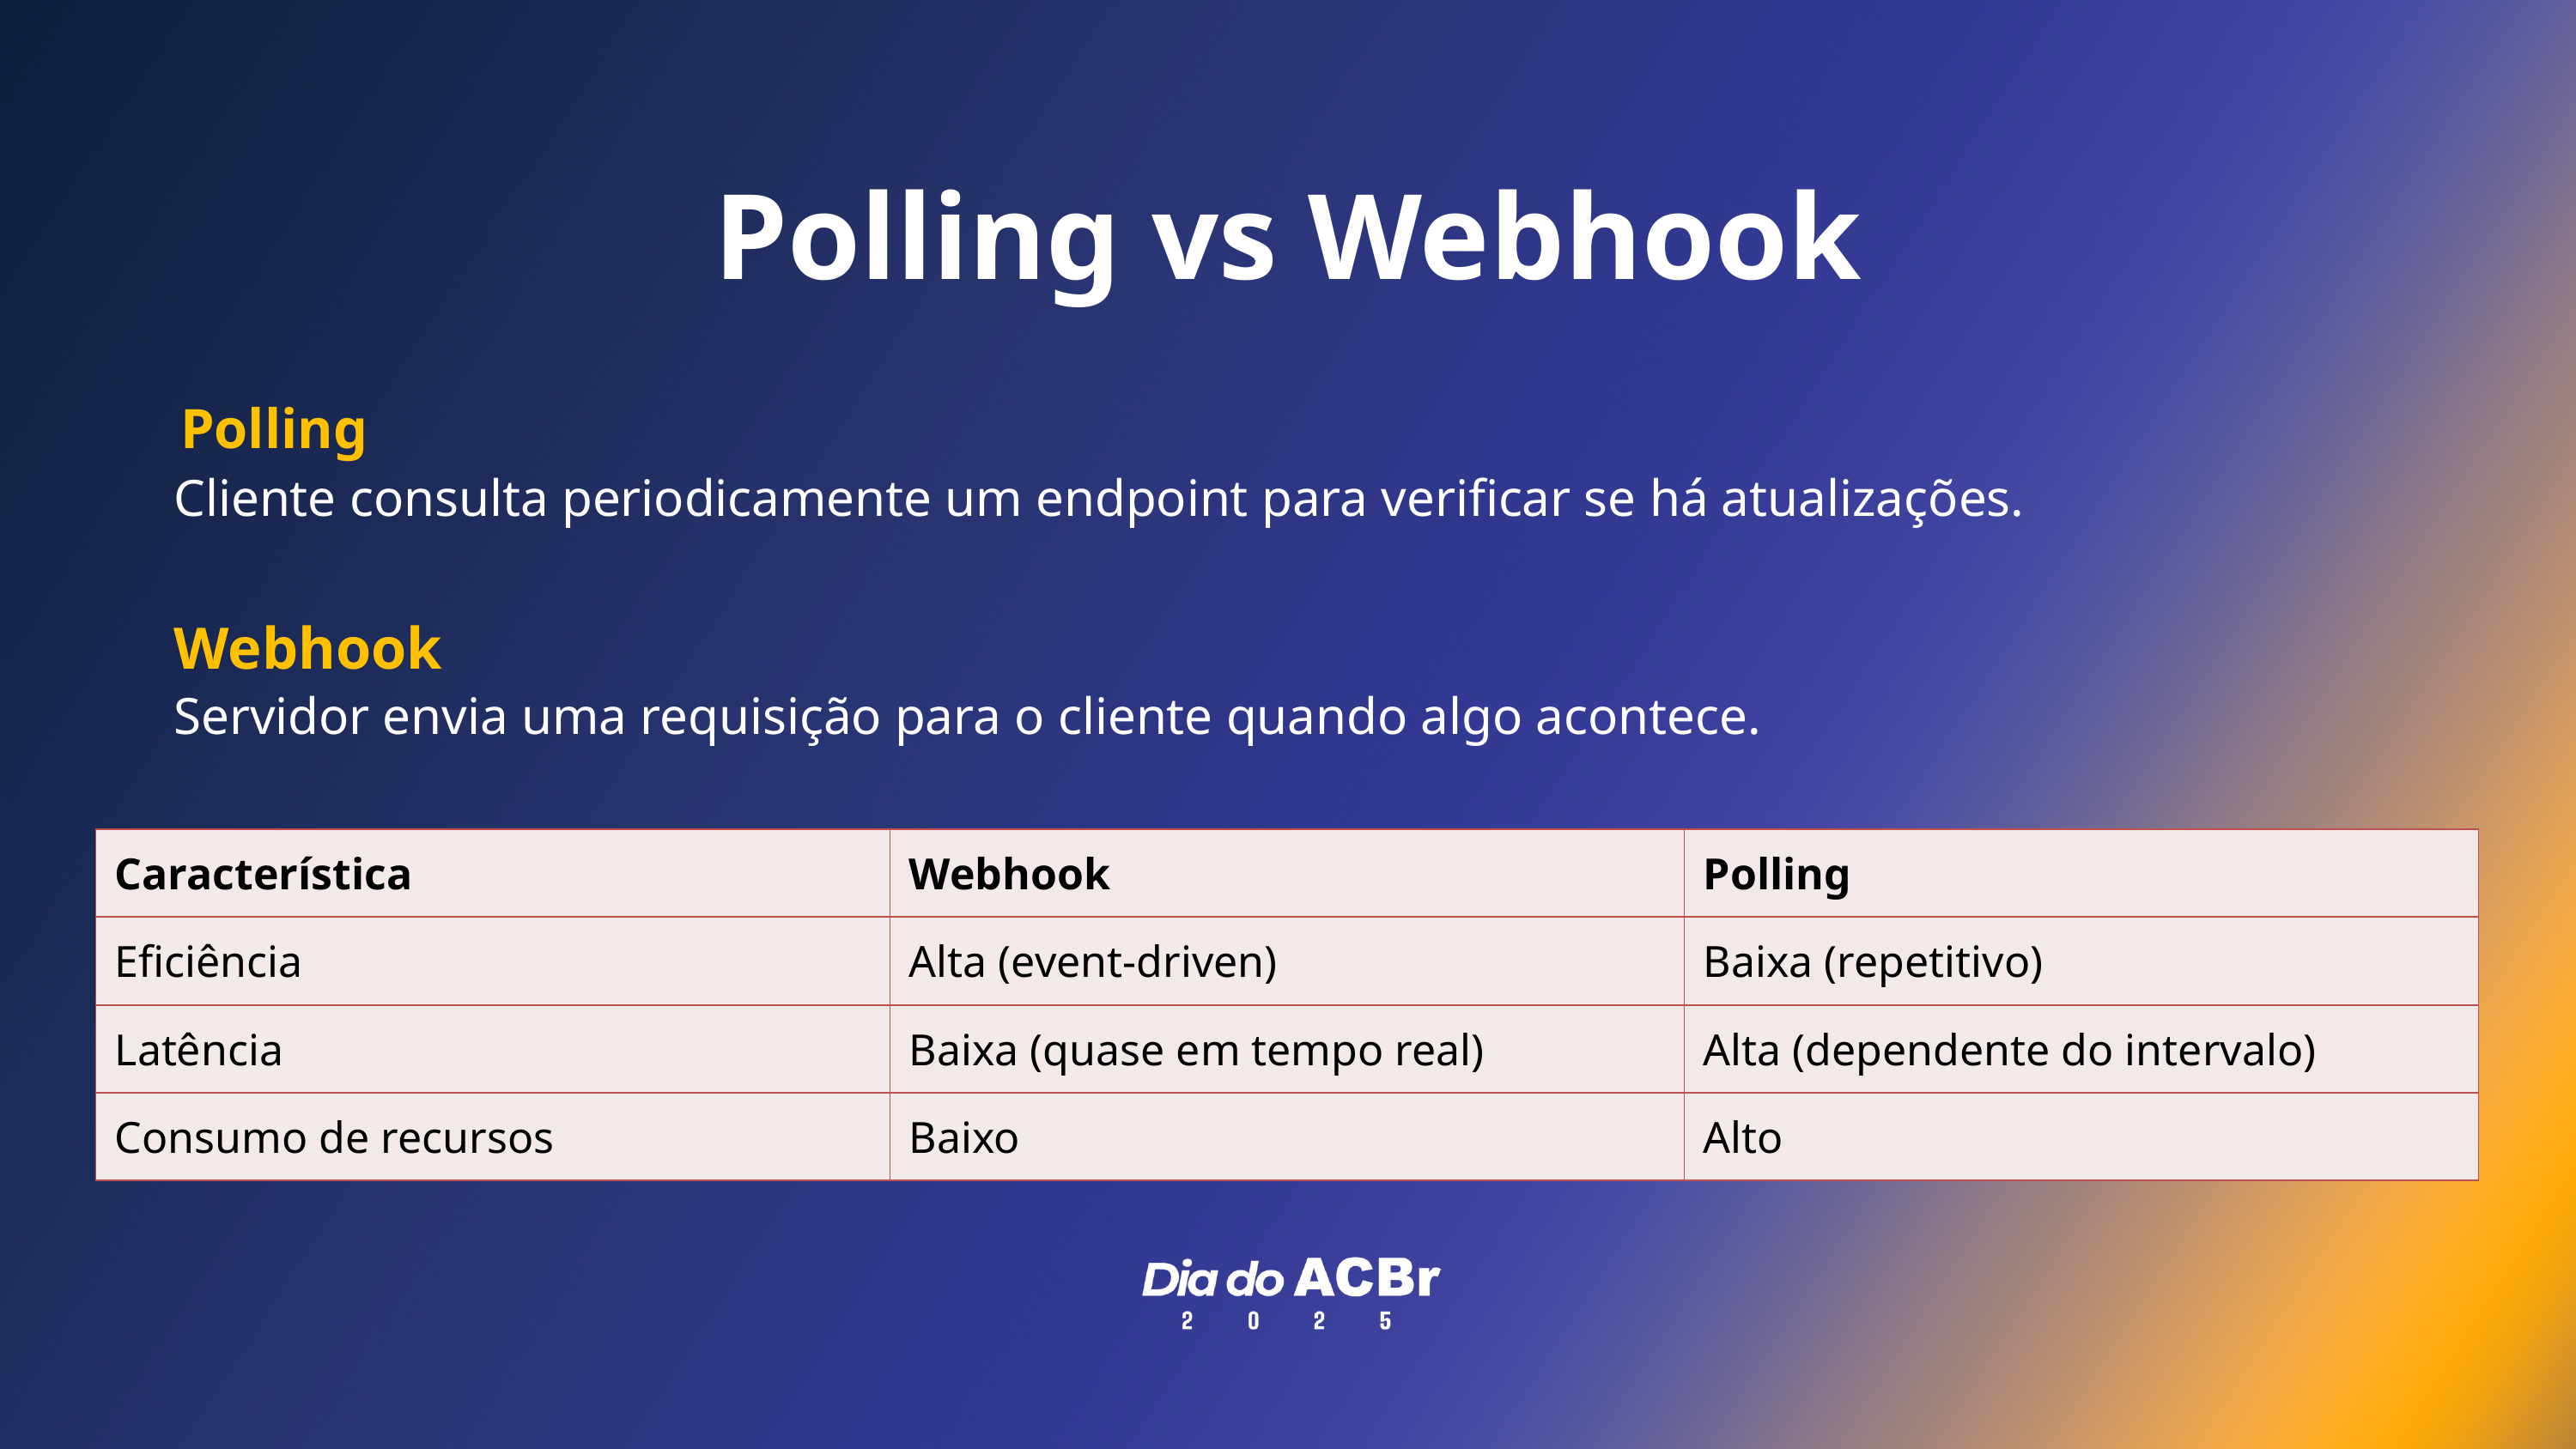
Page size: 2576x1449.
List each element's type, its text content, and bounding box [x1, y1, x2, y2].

table_cell Baixa (repetitivo) [1685, 918, 2478, 1004]
text_box [1136, 1252, 1446, 1334]
table_header Característica [96, 830, 890, 916]
text_box Polling [161, 380, 1363, 456]
text_box Webhook [161, 601, 1363, 675]
table_cell Latência [96, 1006, 890, 1092]
table_cell Alta (dependente do intervalo) [1685, 1006, 2478, 1092]
text_box Cliente consulta periodicamente um endpoint para verificar se há atualizações. [161, 456, 2350, 588]
text_box Servidor envia uma requisição para o cliente quando algo acontece. [161, 675, 2211, 797]
table_cell Alta (event-driven) [890, 918, 1684, 1004]
table_header Polling [1685, 830, 2478, 916]
text_box Polling vs Webhook [370, 185, 2205, 304]
table_cell Baixa (quase em tempo real) [890, 1006, 1684, 1092]
table_cell Consumo de recursos [96, 1094, 890, 1179]
table_cell Eficiência [96, 918, 890, 1004]
picture [0, 0, 2576, 1449]
table_header Webhook [890, 830, 1684, 916]
table_cell Baixo [890, 1094, 1684, 1179]
table_cell Alto [1685, 1094, 2478, 1179]
